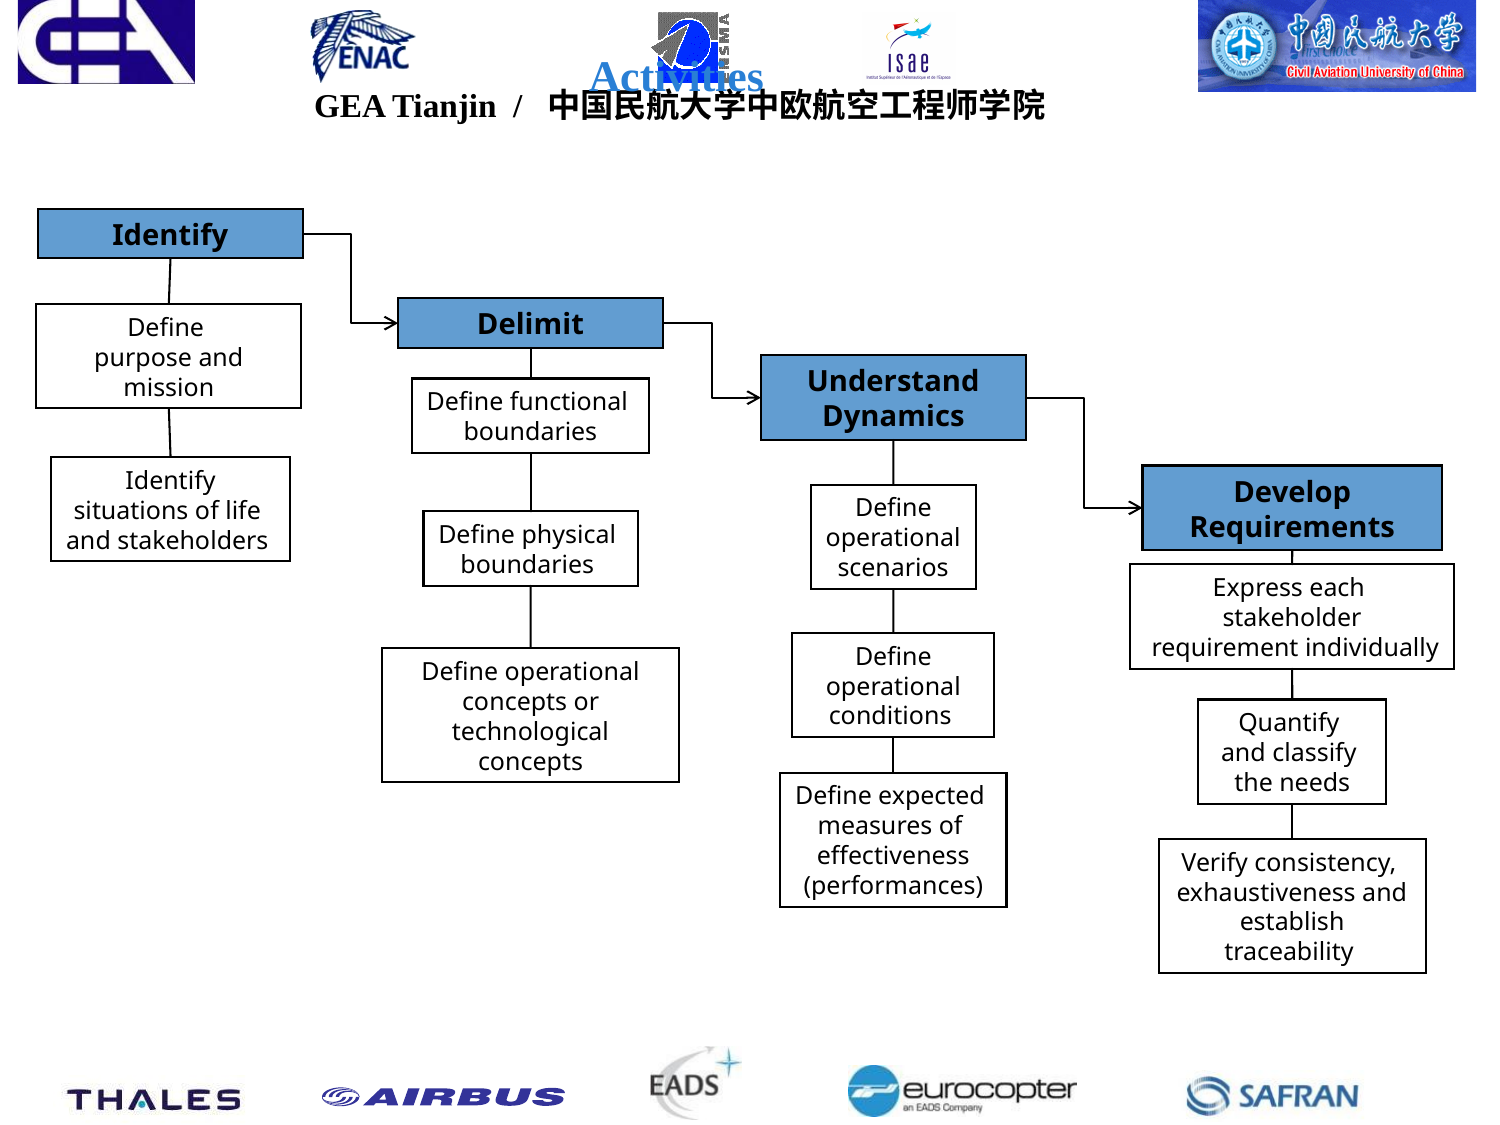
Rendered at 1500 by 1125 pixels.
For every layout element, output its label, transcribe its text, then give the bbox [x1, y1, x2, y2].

text_box Identify situations of life and stakeholders [51, 456, 291, 562]
text_box Define functional boundaries [411, 378, 650, 454]
picture [848, 1065, 1077, 1117]
picture [310, 10, 416, 35]
text_box Express each stakeholder requirement individually [1130, 564, 1454, 669]
text_box Quantify and classify the needs [1198, 699, 1387, 805]
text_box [662, 323, 762, 399]
text_box Develop Requirements [1142, 465, 1442, 551]
picture [53, 1075, 254, 1125]
picture [1170, 1070, 1375, 1122]
text_box Verify consistency, exhaustiveness and establish traceability [1158, 838, 1426, 974]
text_box Define operational concepts or technological concepts [382, 647, 680, 783]
picture [862, 12, 956, 35]
picture [1198, 0, 1477, 92]
text_box Define operational scenarios [810, 484, 976, 590]
text_box Define physical boundaries [423, 511, 638, 586]
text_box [1025, 398, 1143, 509]
text_box Define purpose and mission [36, 303, 302, 409]
text_box Define expected measures of effectiveness (performances) [780, 772, 1007, 908]
picture [650, 1046, 742, 1120]
text_box Understand Dynamics [760, 355, 1026, 440]
text_box Delimit [398, 298, 664, 348]
text_box Define operational conditions [792, 632, 995, 738]
picture [17, 0, 195, 35]
title Activities [0, 35, 1362, 111]
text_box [302, 233, 399, 324]
text_box Identify [37, 208, 304, 259]
